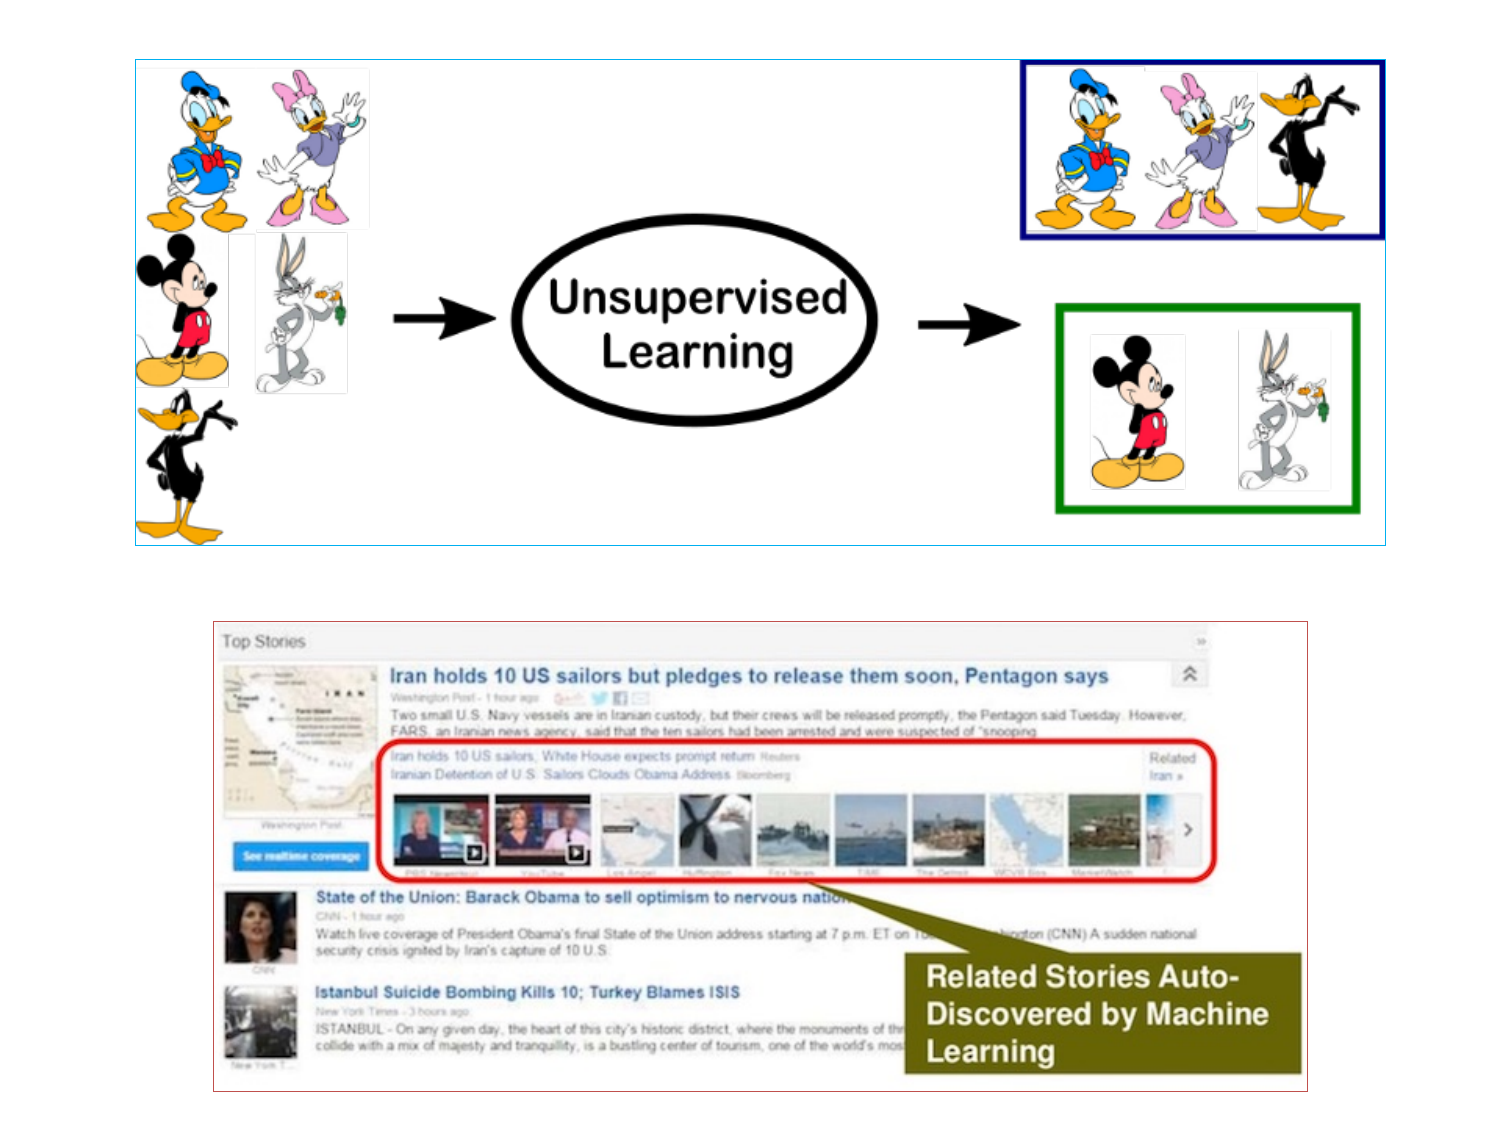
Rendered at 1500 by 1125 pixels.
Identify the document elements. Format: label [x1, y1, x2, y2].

picture [137, 61, 1384, 544]
list [213, 621, 1308, 1093]
